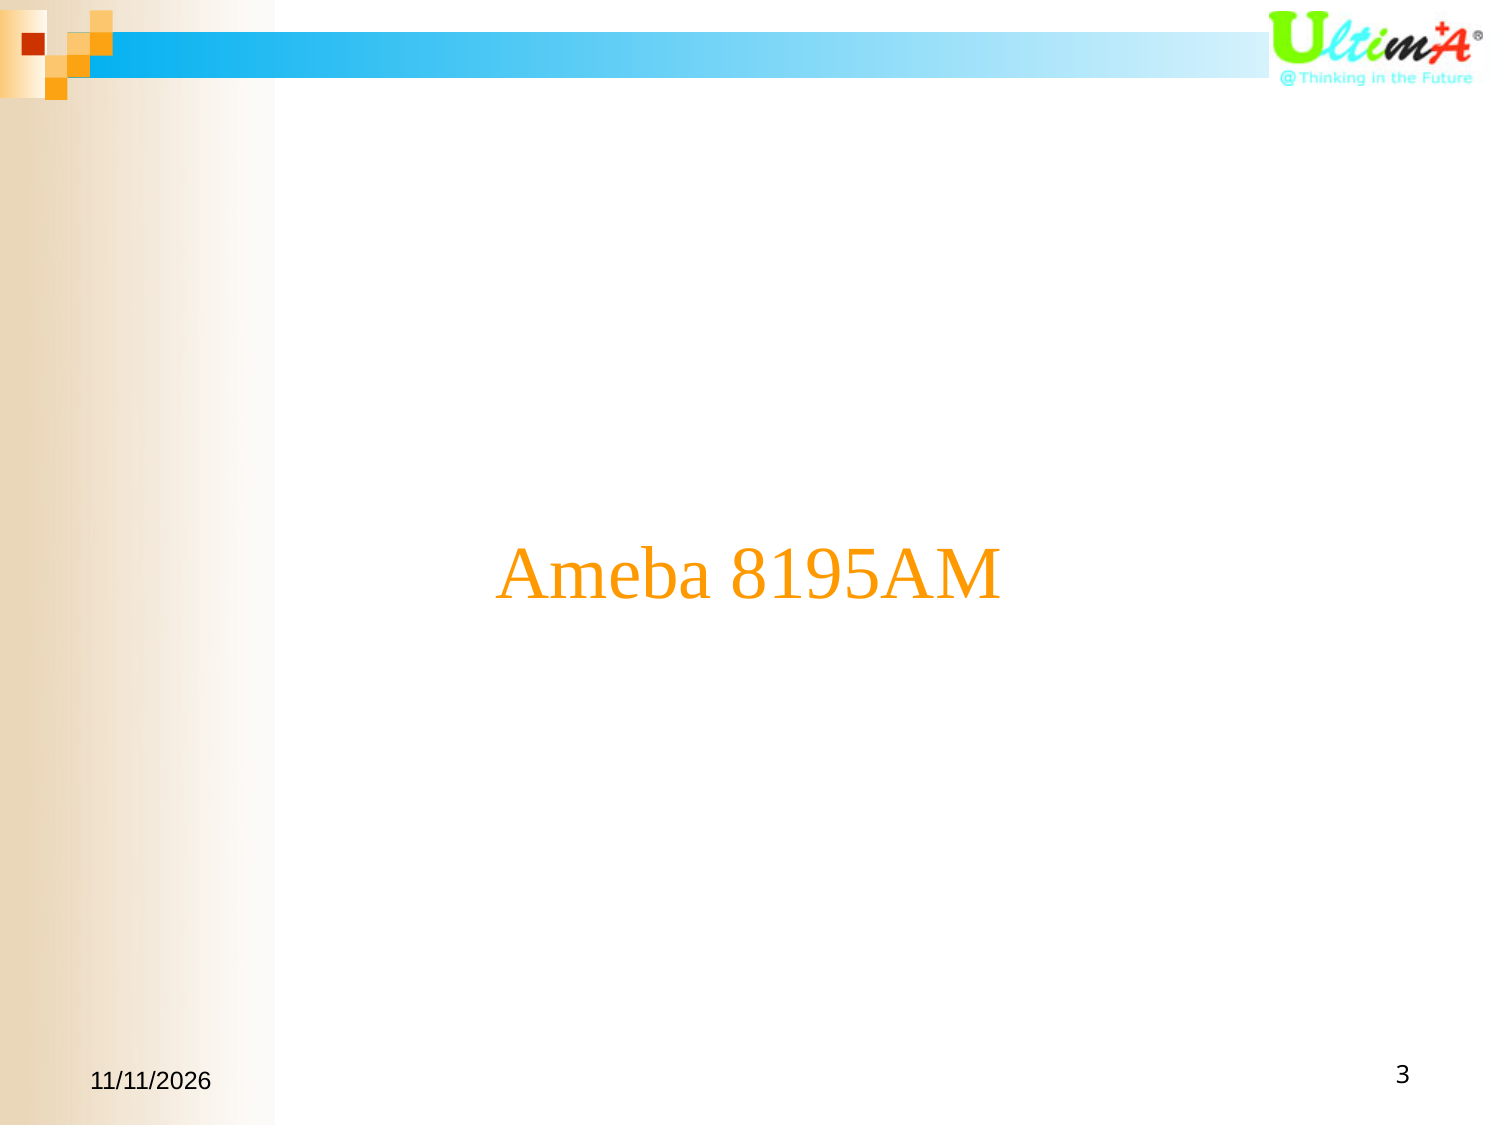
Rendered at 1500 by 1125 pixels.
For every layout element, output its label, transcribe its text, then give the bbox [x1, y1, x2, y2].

picture [1269, 11, 1483, 86]
slide_number 3 [1074, 1025, 1425, 1100]
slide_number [75, 1024, 425, 1103]
title Ameba 8195AM [230, 456, 1268, 682]
